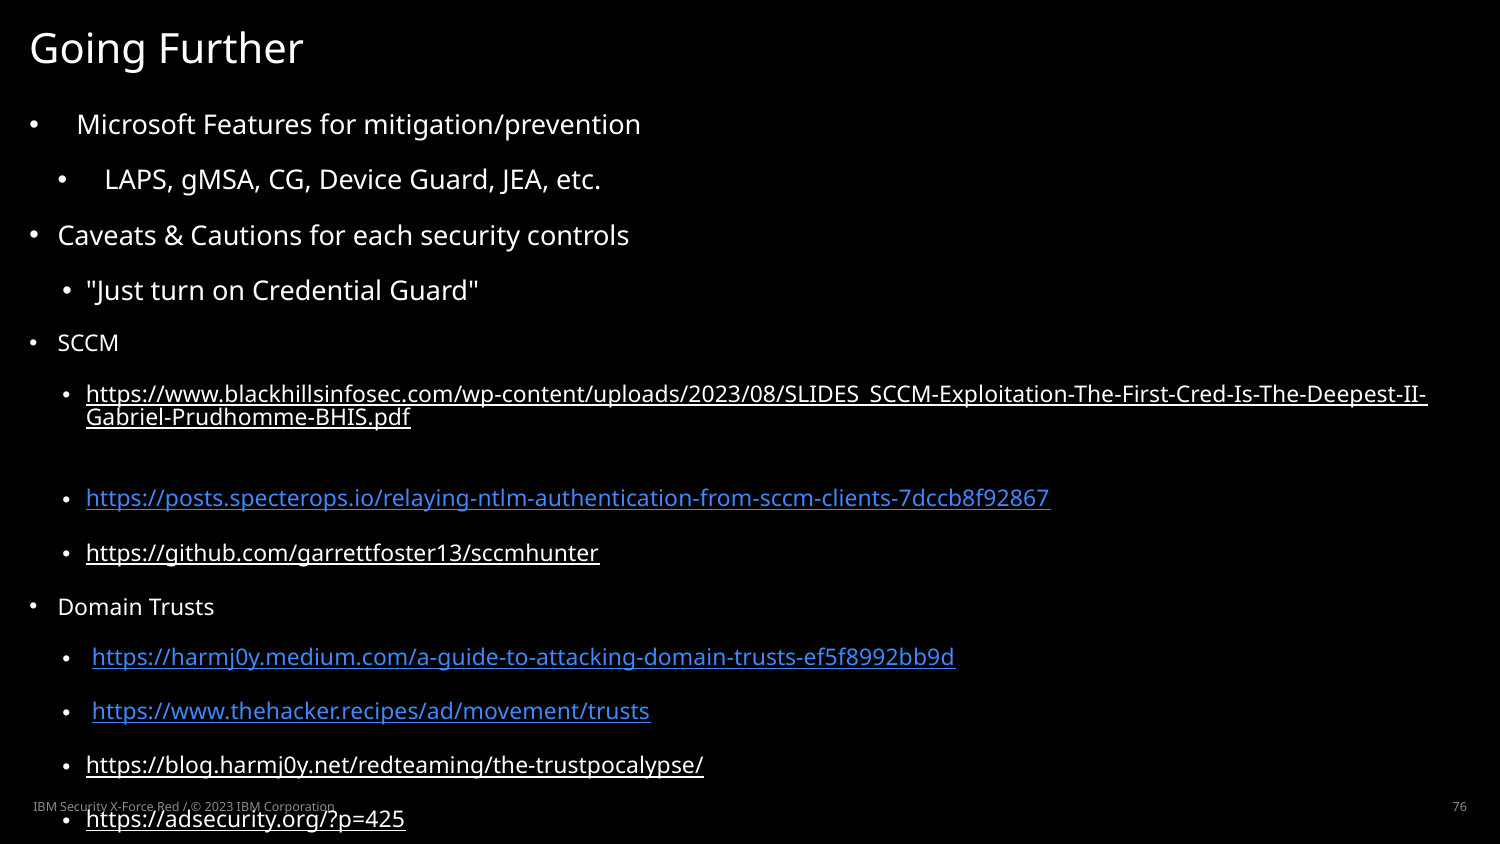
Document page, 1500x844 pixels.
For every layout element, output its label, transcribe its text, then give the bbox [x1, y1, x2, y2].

text_box [374, 788, 1497, 824]
footer IBM Security X-Force Red / © 2023 IBM Corporation [33, 793, 374, 821]
title Going Further [29, 27, 1500, 86]
list Microsoft Features for mitigation/prevention LAPS, gMSA, CG, Device Guard, JEA, etc. Caveats & Cautions for each security controls "Just turn on Credential Guard" SCCM https://www.blackhillsinfosec.com/wp-content/uploads/2023/08/SLIDES_SCCM-Exploitation-The-First-Cred-Is-The-Deepest-II-Gabriel-Prudhomme-BHIS.pdf https://posts.specterops.io/relaying-ntlm-authentication-from-sccm-clients-7dccb8f92867 https://github.com/garrettfoster13/sccmhunter Domain Trusts https://harmj0y.medium.com/a-guide-to-attacking-domain-trusts-ef5f8992bb9d https://www.thehacker.recipes/ad/movement/trusts https://blog.harmj0y.net/redteaming/the-trustpocalypse/ https://adsecurity.org/?p=425 [29, 49, 1438, 658]
